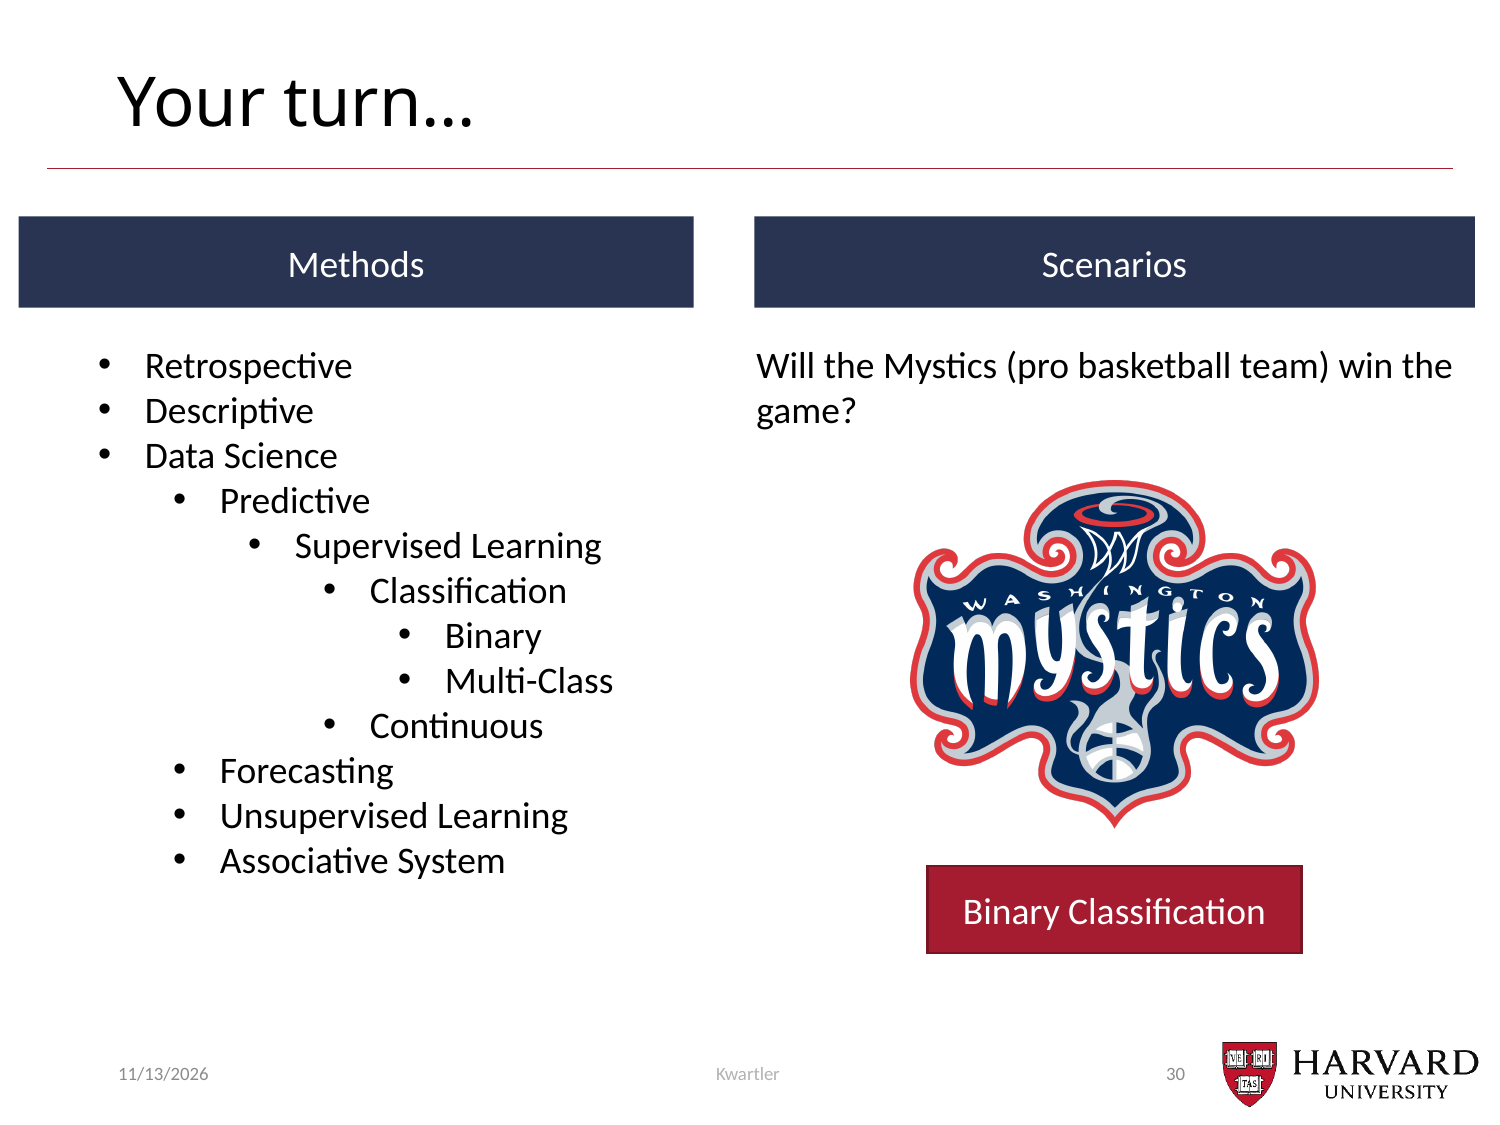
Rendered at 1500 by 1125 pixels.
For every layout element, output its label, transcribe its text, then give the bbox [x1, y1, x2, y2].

text_box Binary Classification [926, 865, 1303, 954]
picture [910, 480, 1320, 830]
text_box Methods [18, 215, 695, 309]
text_box Scenarios [753, 215, 1476, 309]
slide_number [103, 1042, 441, 1103]
slide_number 30 [1059, 1042, 1200, 1103]
picture [1200, 1024, 1500, 1125]
title Your turn… [103, 59, 1397, 157]
footer Kwartler [496, 1042, 1004, 1103]
text_box Will the Mystics (pro basketball team) win the game? [741, 334, 1488, 439]
text_box Retrospective Descriptive Data Science Predictive Supervised Learning Classification Binary Multi-Class Continuous Forecasting Unsupervised Learning Associative System [83, 334, 629, 934]
